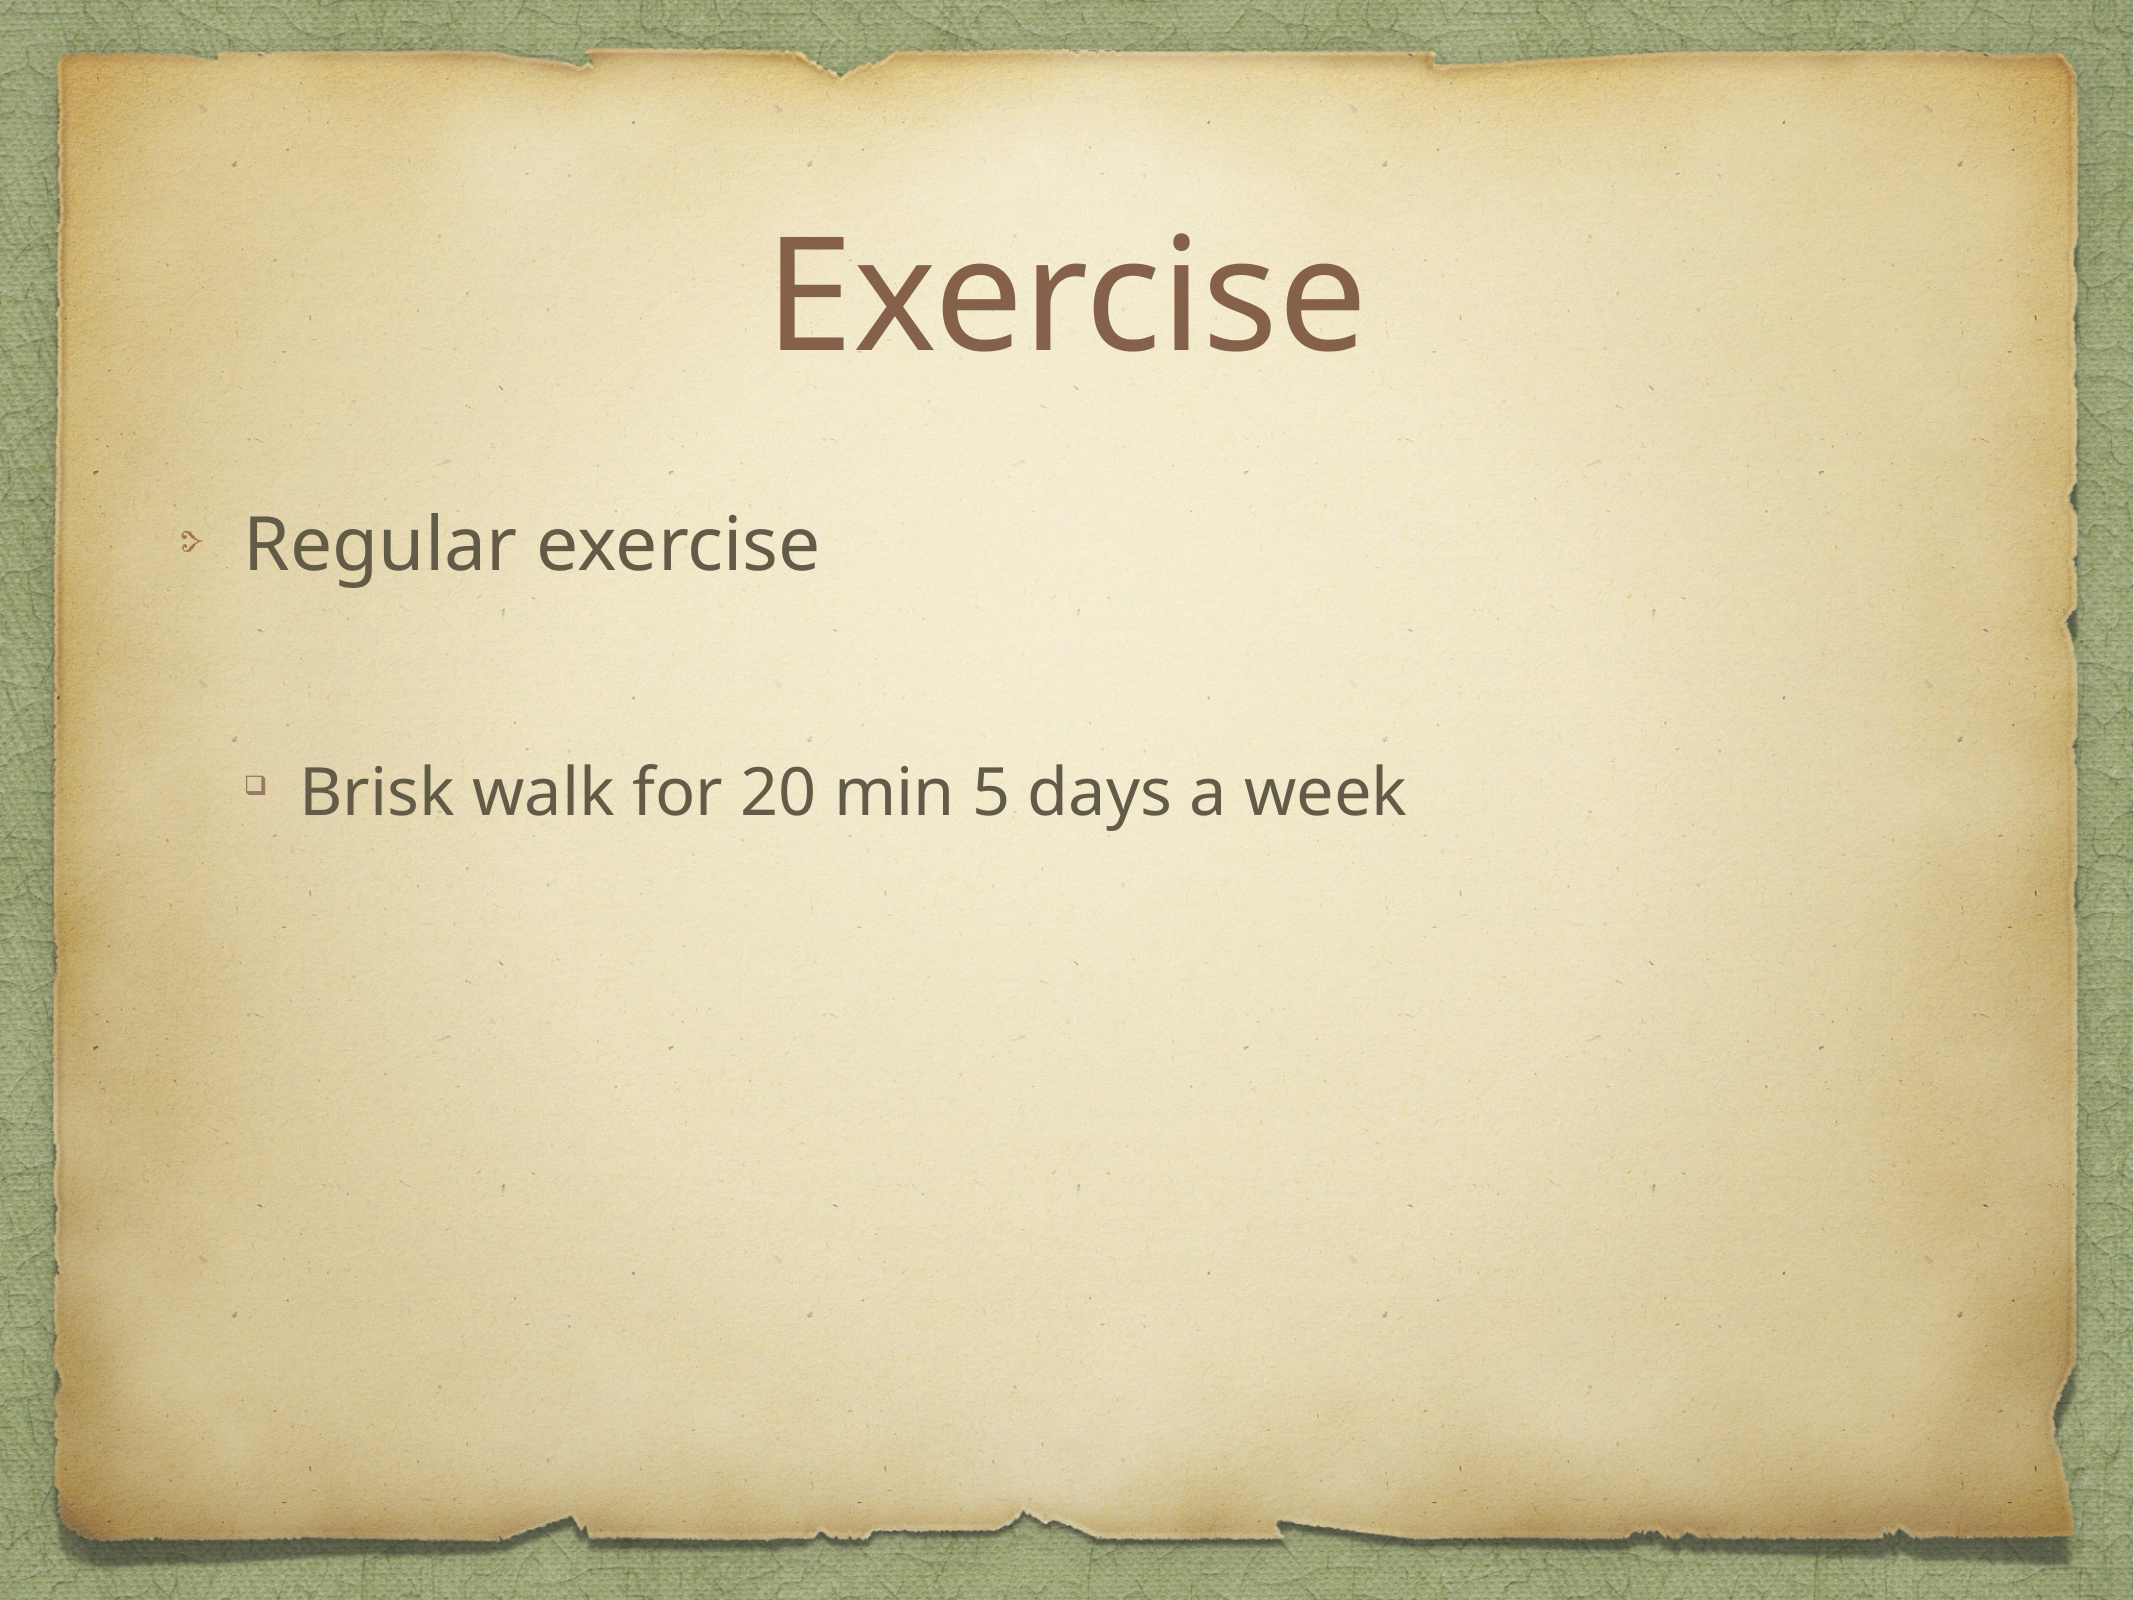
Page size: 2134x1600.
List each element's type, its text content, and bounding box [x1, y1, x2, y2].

list Regular exercise Brisk walk for 20 min 5 days a week [180, 495, 1953, 1434]
picture [0, 0, 2134, 1600]
title Exercise [180, 93, 1953, 482]
